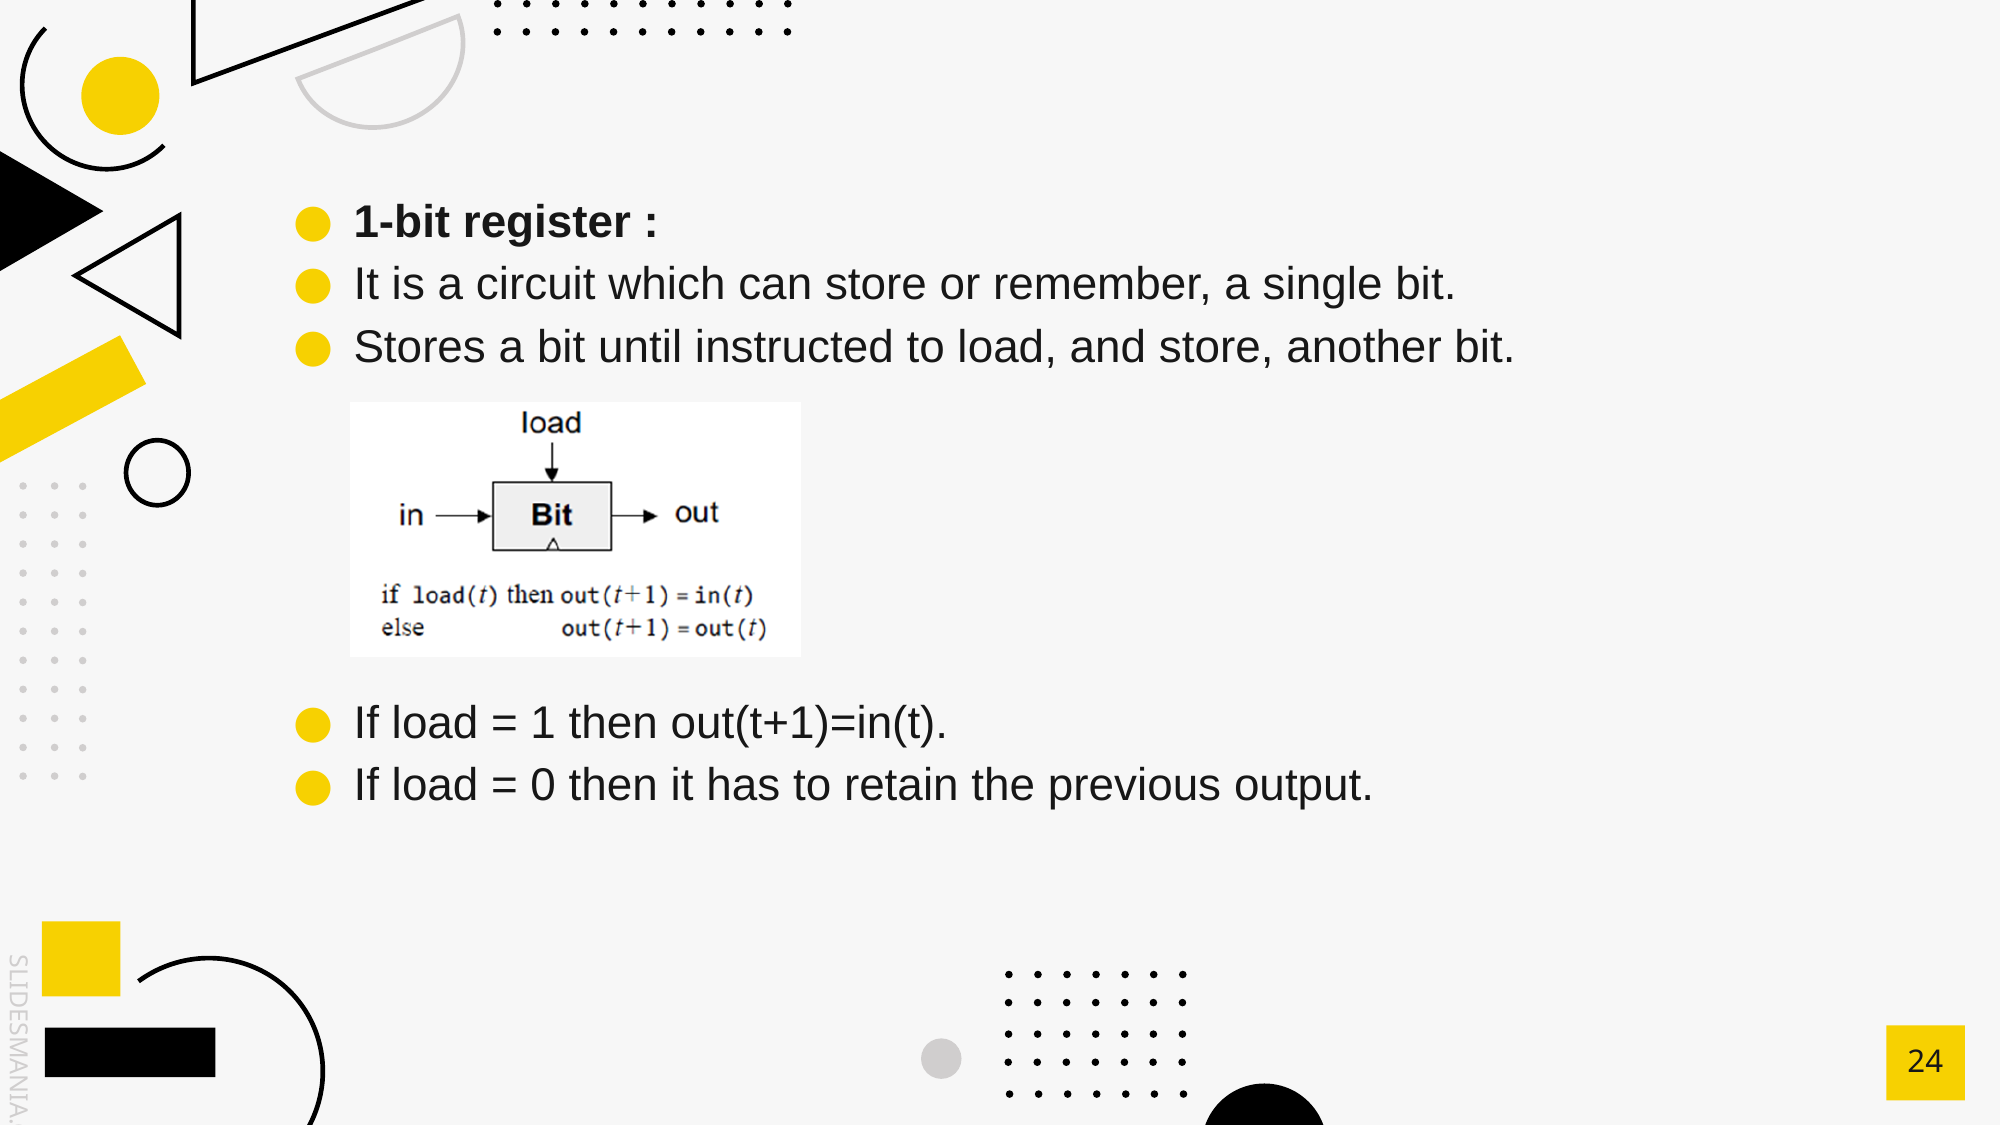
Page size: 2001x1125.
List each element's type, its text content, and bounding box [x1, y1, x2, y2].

list 1-bit register : It is a circuit which can store or remember, a single bit. Stores a bit until instructed to load, and store, another bit. If load = 1 then out(t+1)=in(t). If load = 0 then it has to retain the previous output. [258, 162, 1655, 871]
slide_number 24 [1865, 1019, 1986, 1106]
picture [350, 402, 801, 657]
